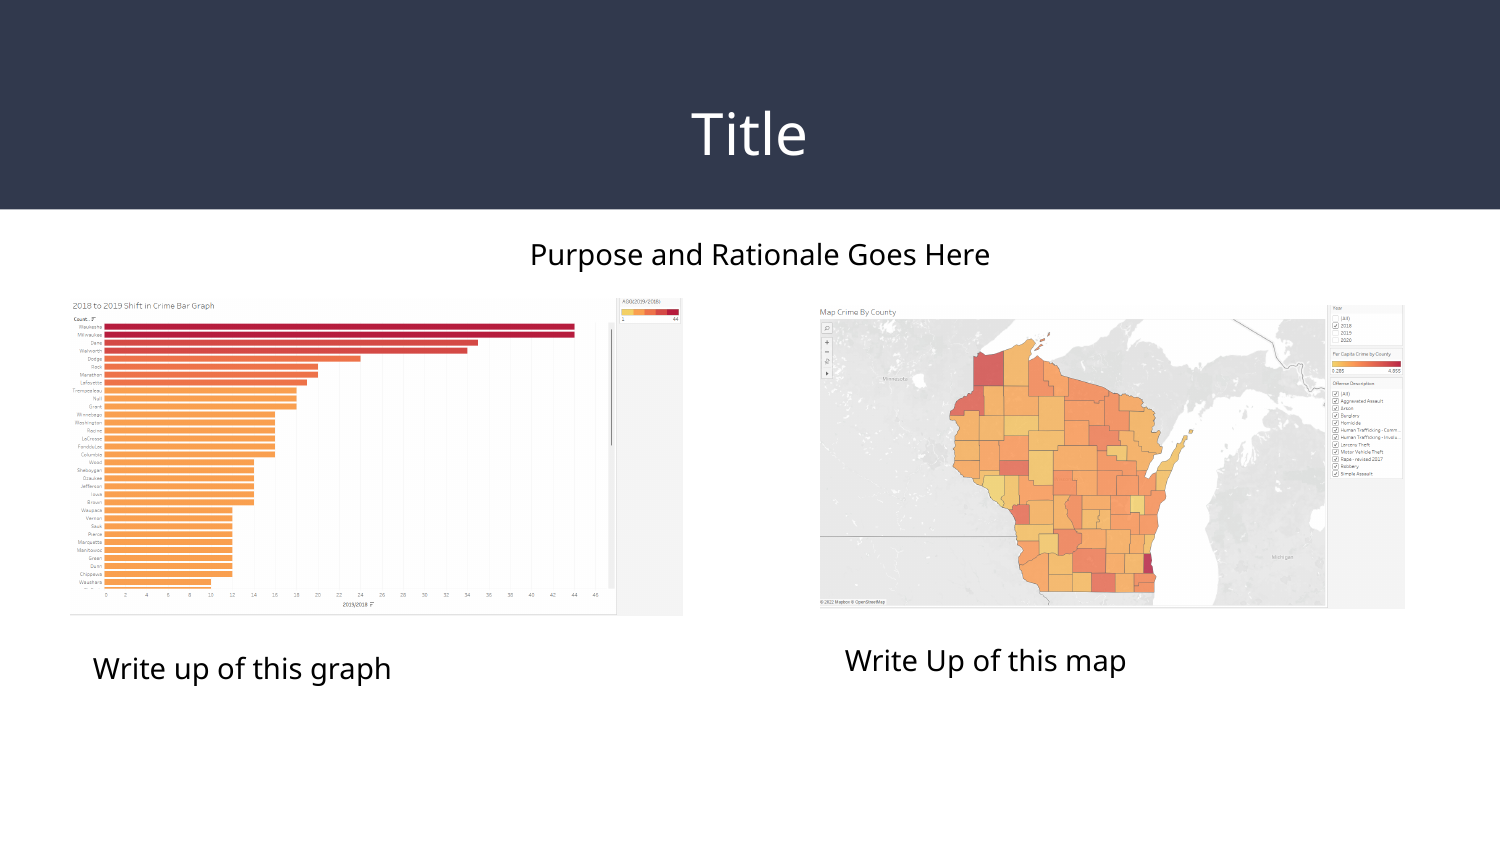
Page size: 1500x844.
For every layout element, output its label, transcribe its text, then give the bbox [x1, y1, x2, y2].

text_box Purpose and Rationale Goes Here [82, 220, 1439, 286]
text_box Write Up of this map [829, 626, 1405, 692]
picture [70, 298, 683, 616]
text_box Write up of this graph [77, 635, 683, 701]
picture [819, 304, 1405, 609]
title Title [51, 82, 1449, 185]
